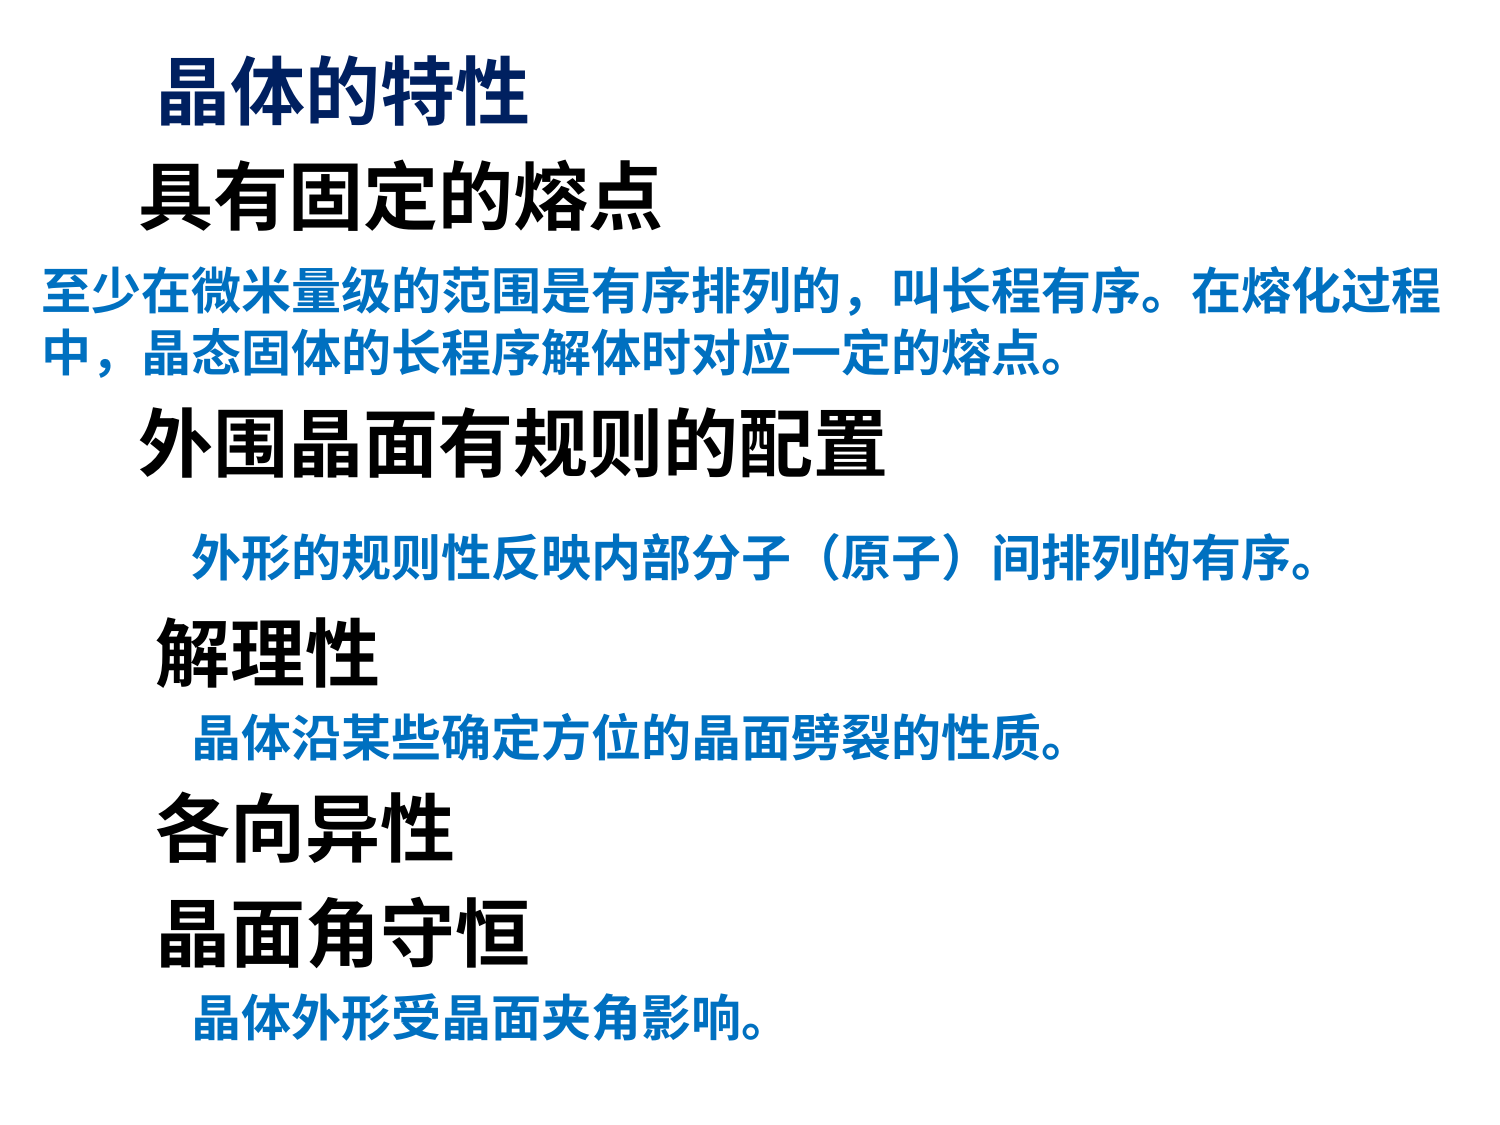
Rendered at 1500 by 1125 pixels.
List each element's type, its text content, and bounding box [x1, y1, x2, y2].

text_box 晶体的特性 具有固定的熔点 至少在微米量级的范围是有序排列的，叫长程有序。在熔化过程中，晶态固体的长程序解体时对应一定的熔点。 外围晶面有规则的配置 外形的规则性反映内部分子（原子）间排列的有序。 解理性 晶体沿某些确定方位的晶面劈裂的性质。 各向异性 晶面角守恒 晶体外形受晶面夹角影响。 [0, 37, 1496, 925]
